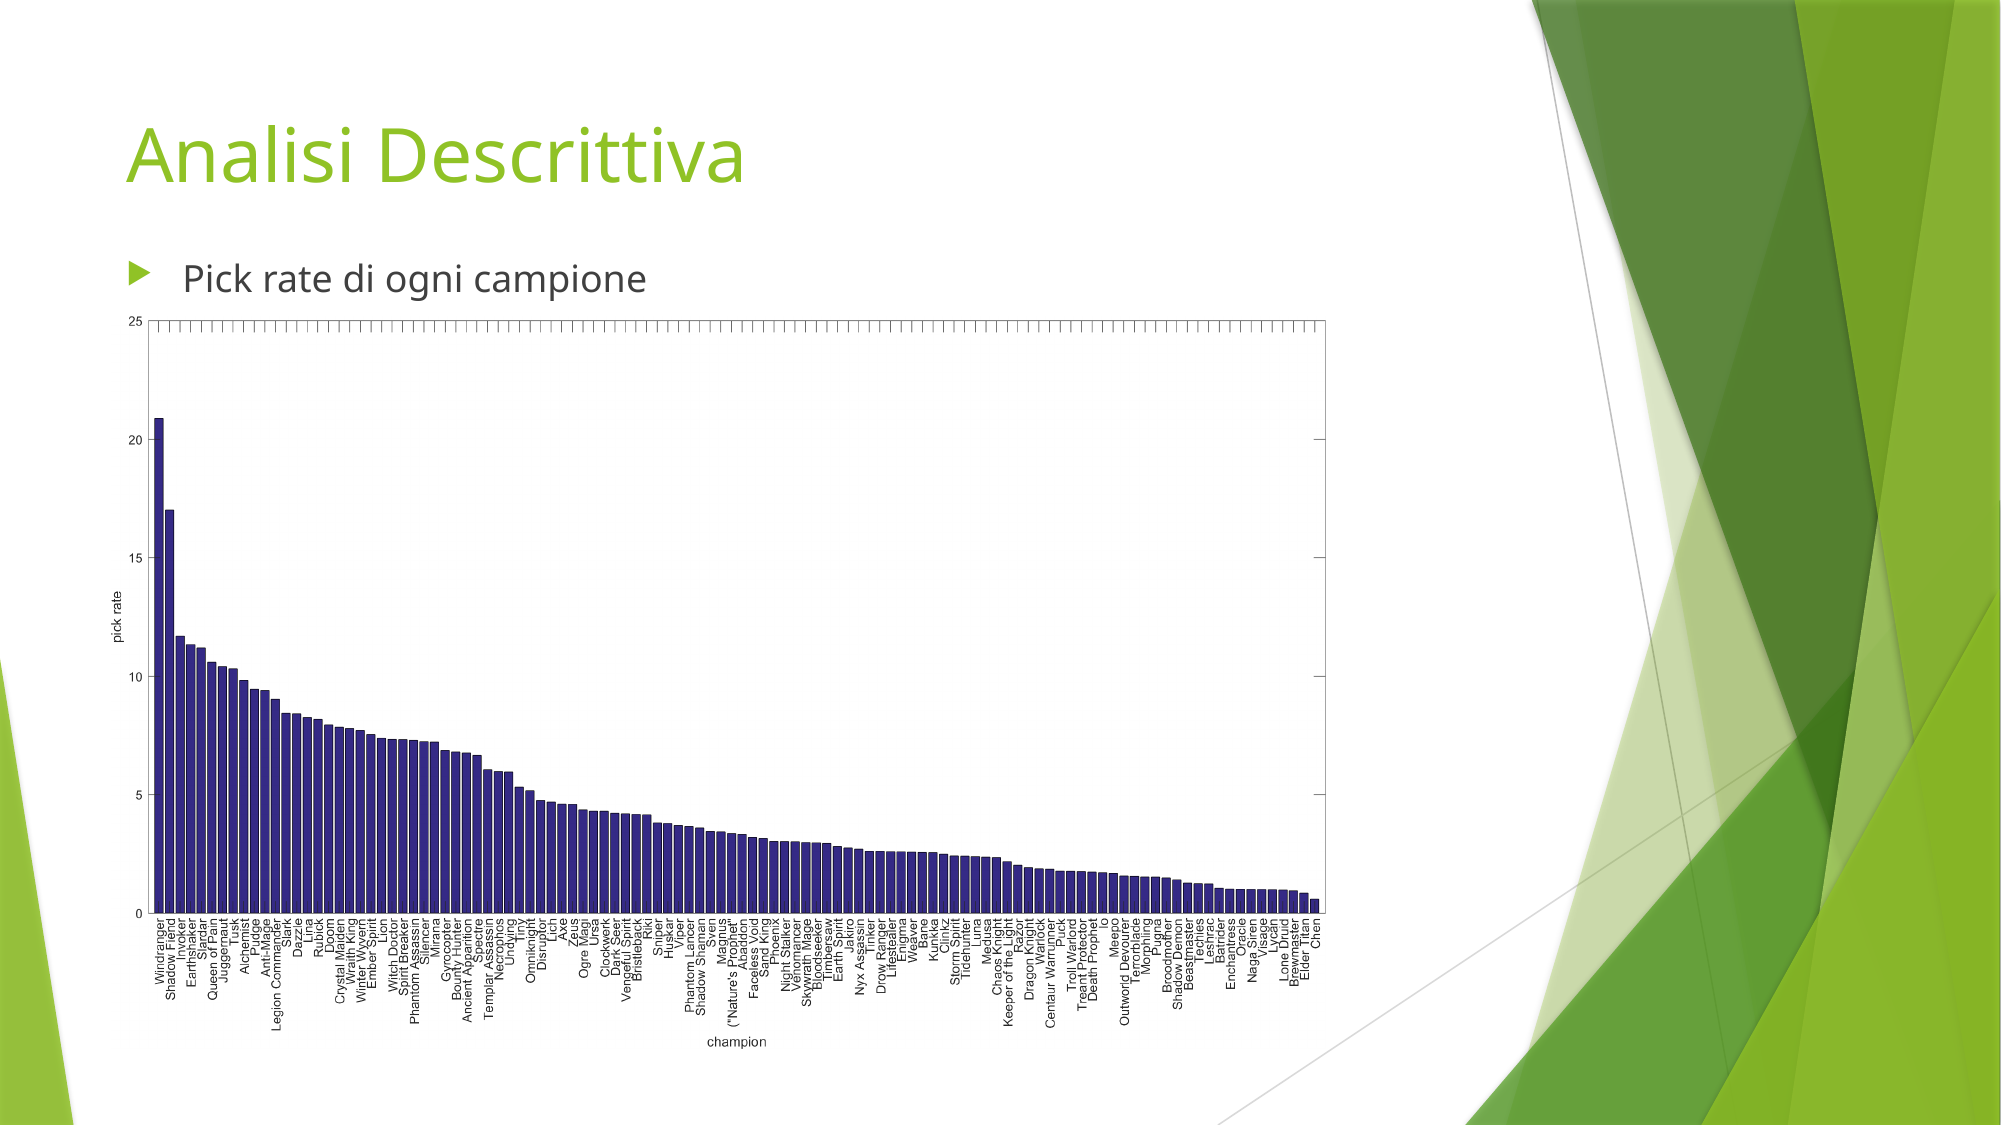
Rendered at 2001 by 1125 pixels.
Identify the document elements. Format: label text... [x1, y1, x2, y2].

list Pick rate di ogni campione [111, 247, 1522, 884]
picture [110, 316, 1326, 1050]
title Analisi Descrittiva [111, 99, 1522, 247]
